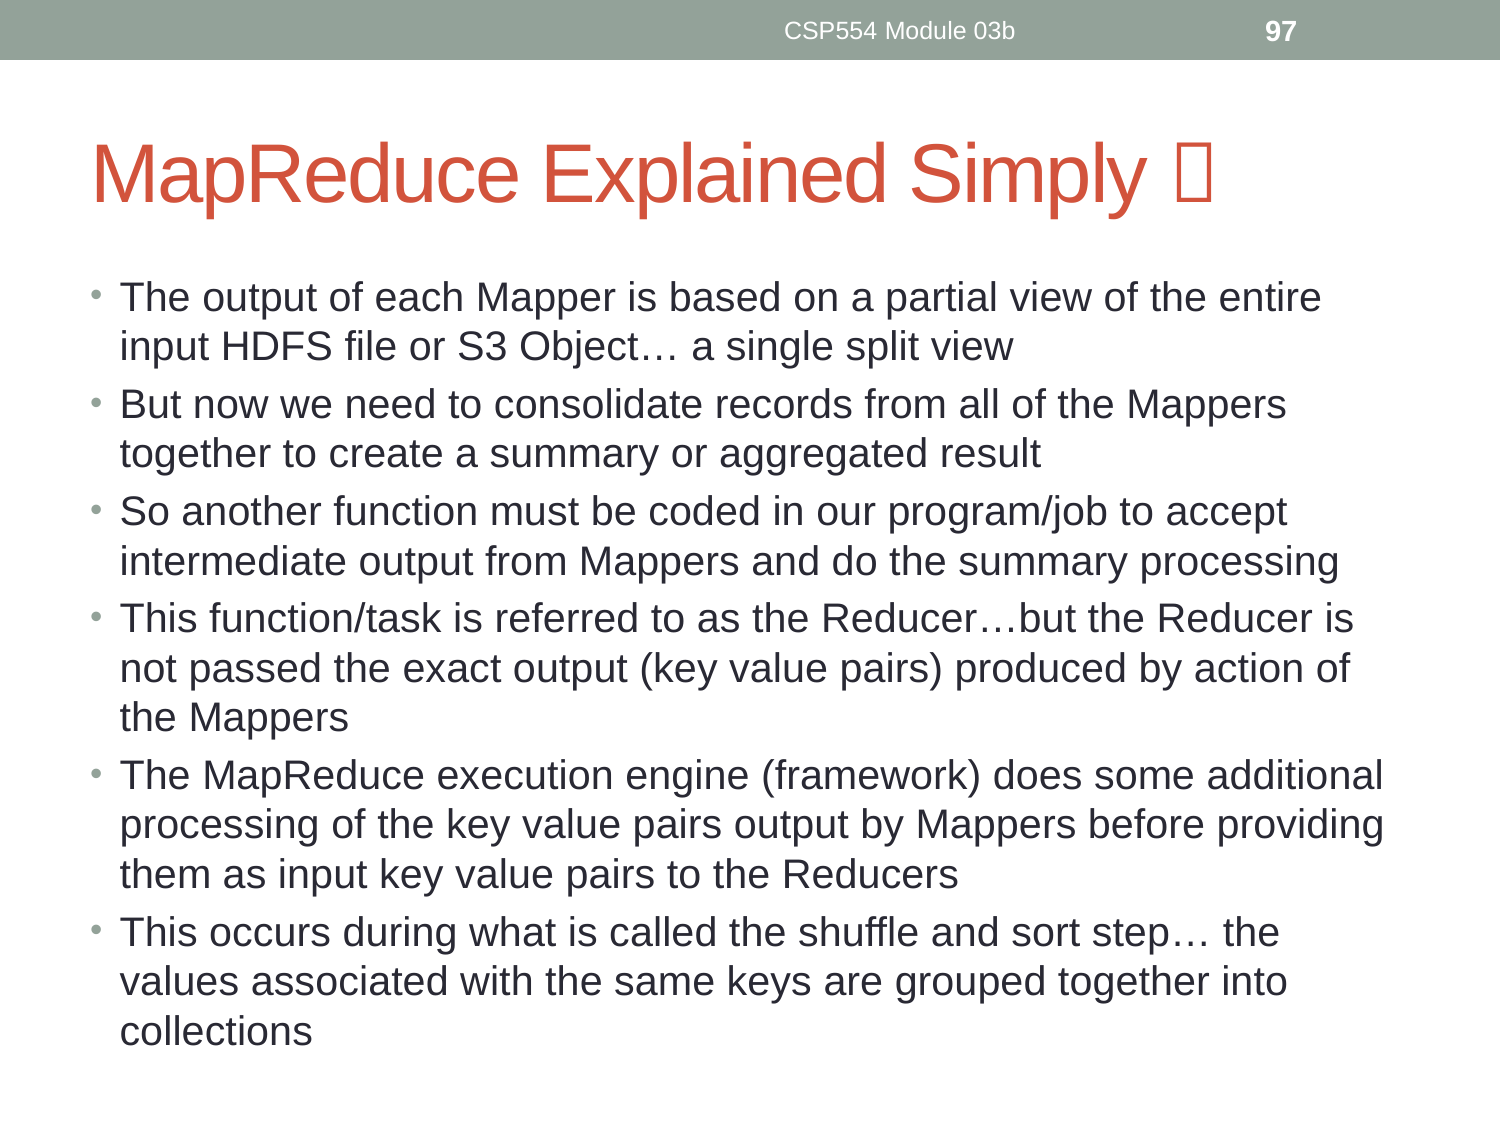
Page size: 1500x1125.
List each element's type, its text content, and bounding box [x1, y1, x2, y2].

footer CSP554 Module 03b [562, 3, 1238, 57]
title MapReduce Explained Simply  [75, 87, 1425, 250]
list The output of each Mapper is based on a partial view of the entire input HDFS file or S3 Object… a single split view But now we need to consolidate records from all of the Mappers together to create a summary or aggregated result So another function must be coded in our program/job to accept intermediate output from Mappers and do the summary processing This function/task is referred to as the Reducer…but the Reducer is not passed the exact output (key value pairs) produced by action of the Mappers The MapReduce execution engine (framework) does some additional processing of the key value pairs output by Mappers before providing them as input key value pairs to the Reducers This occurs during what is called the shuffle and sort step… the values associated with the same keys are grouped together into collections [75, 262, 1425, 1063]
slide_number 97 [1250, 3, 1425, 57]
